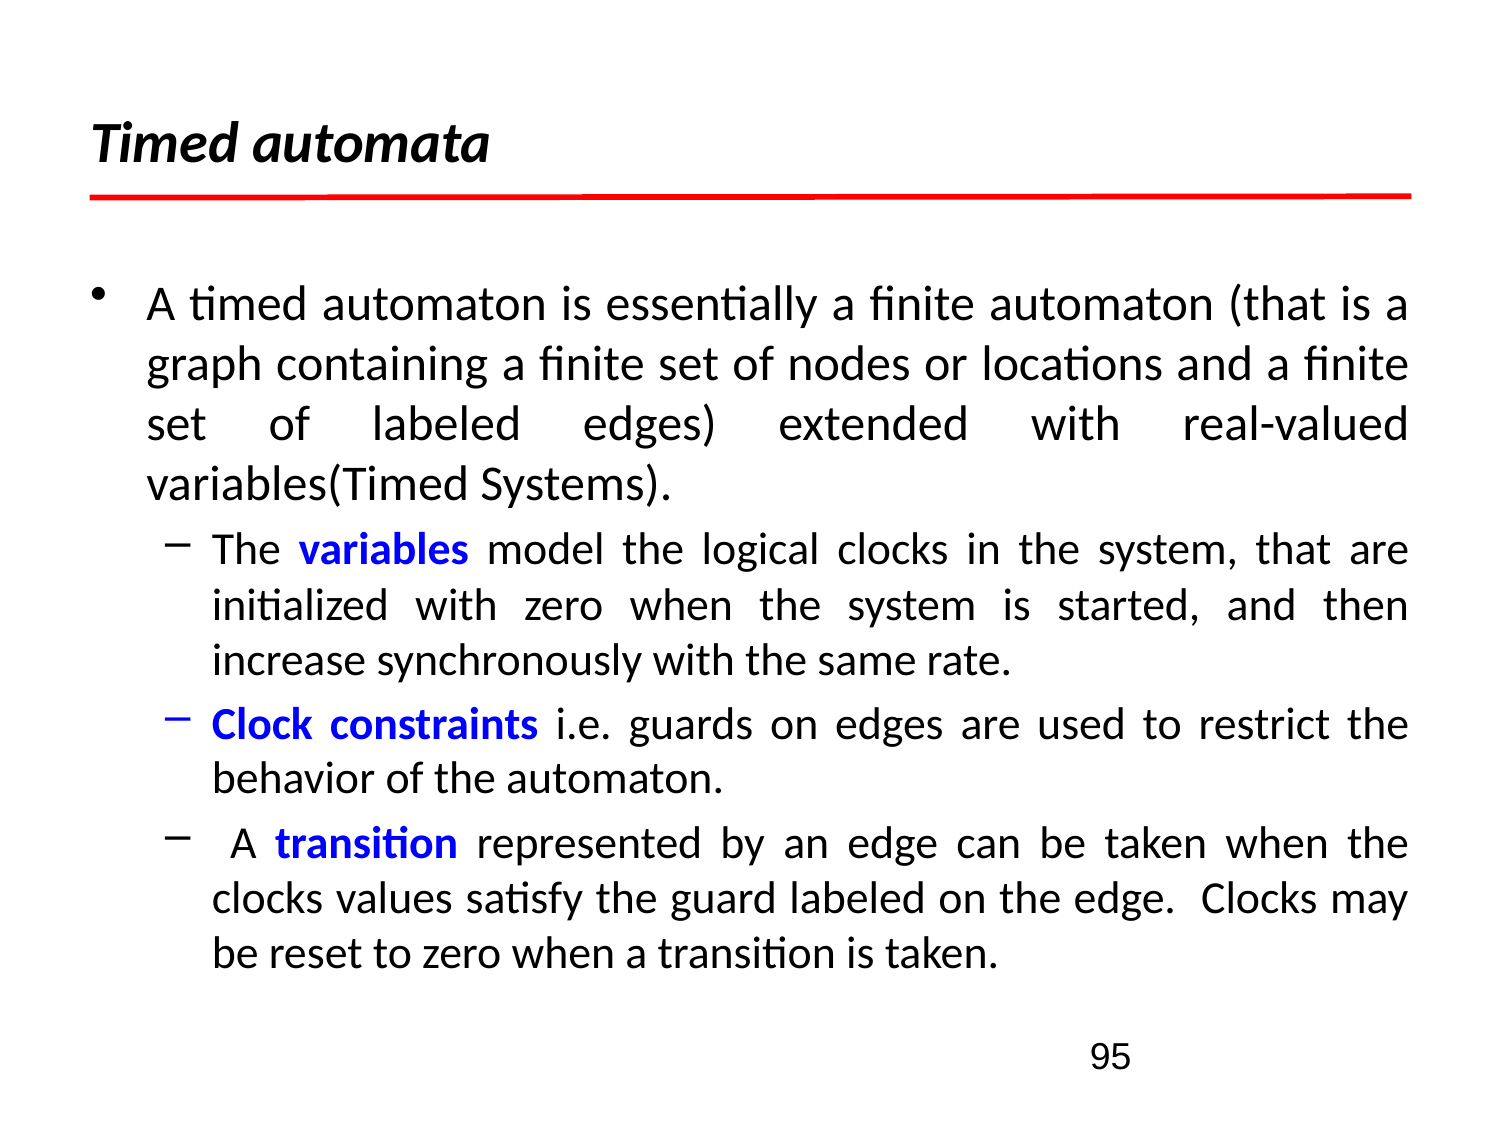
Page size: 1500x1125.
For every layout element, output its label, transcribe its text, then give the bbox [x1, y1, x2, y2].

slide_number 95 [1074, 1024, 1426, 1103]
list A timed automaton is essentially a finite automaton (that is a graph containing a finite set of nodes or locations and a finite set of labeled edges) extended with real-valued variables(Timed Systems). The variables model the logical clocks in the system, that are initialized with zero when the system is started, and then increase synchronously with the same rate. Clock constraints i.e. guards on edges are used to restrict the behavior of the automaton. A transition represented by an edge can be taken when the clocks values satisfy the guard labeled on the edge. Clocks may be reset to zero when a transition is taken. [75, 262, 1425, 1005]
title Timed automata [75, 45, 1425, 233]
